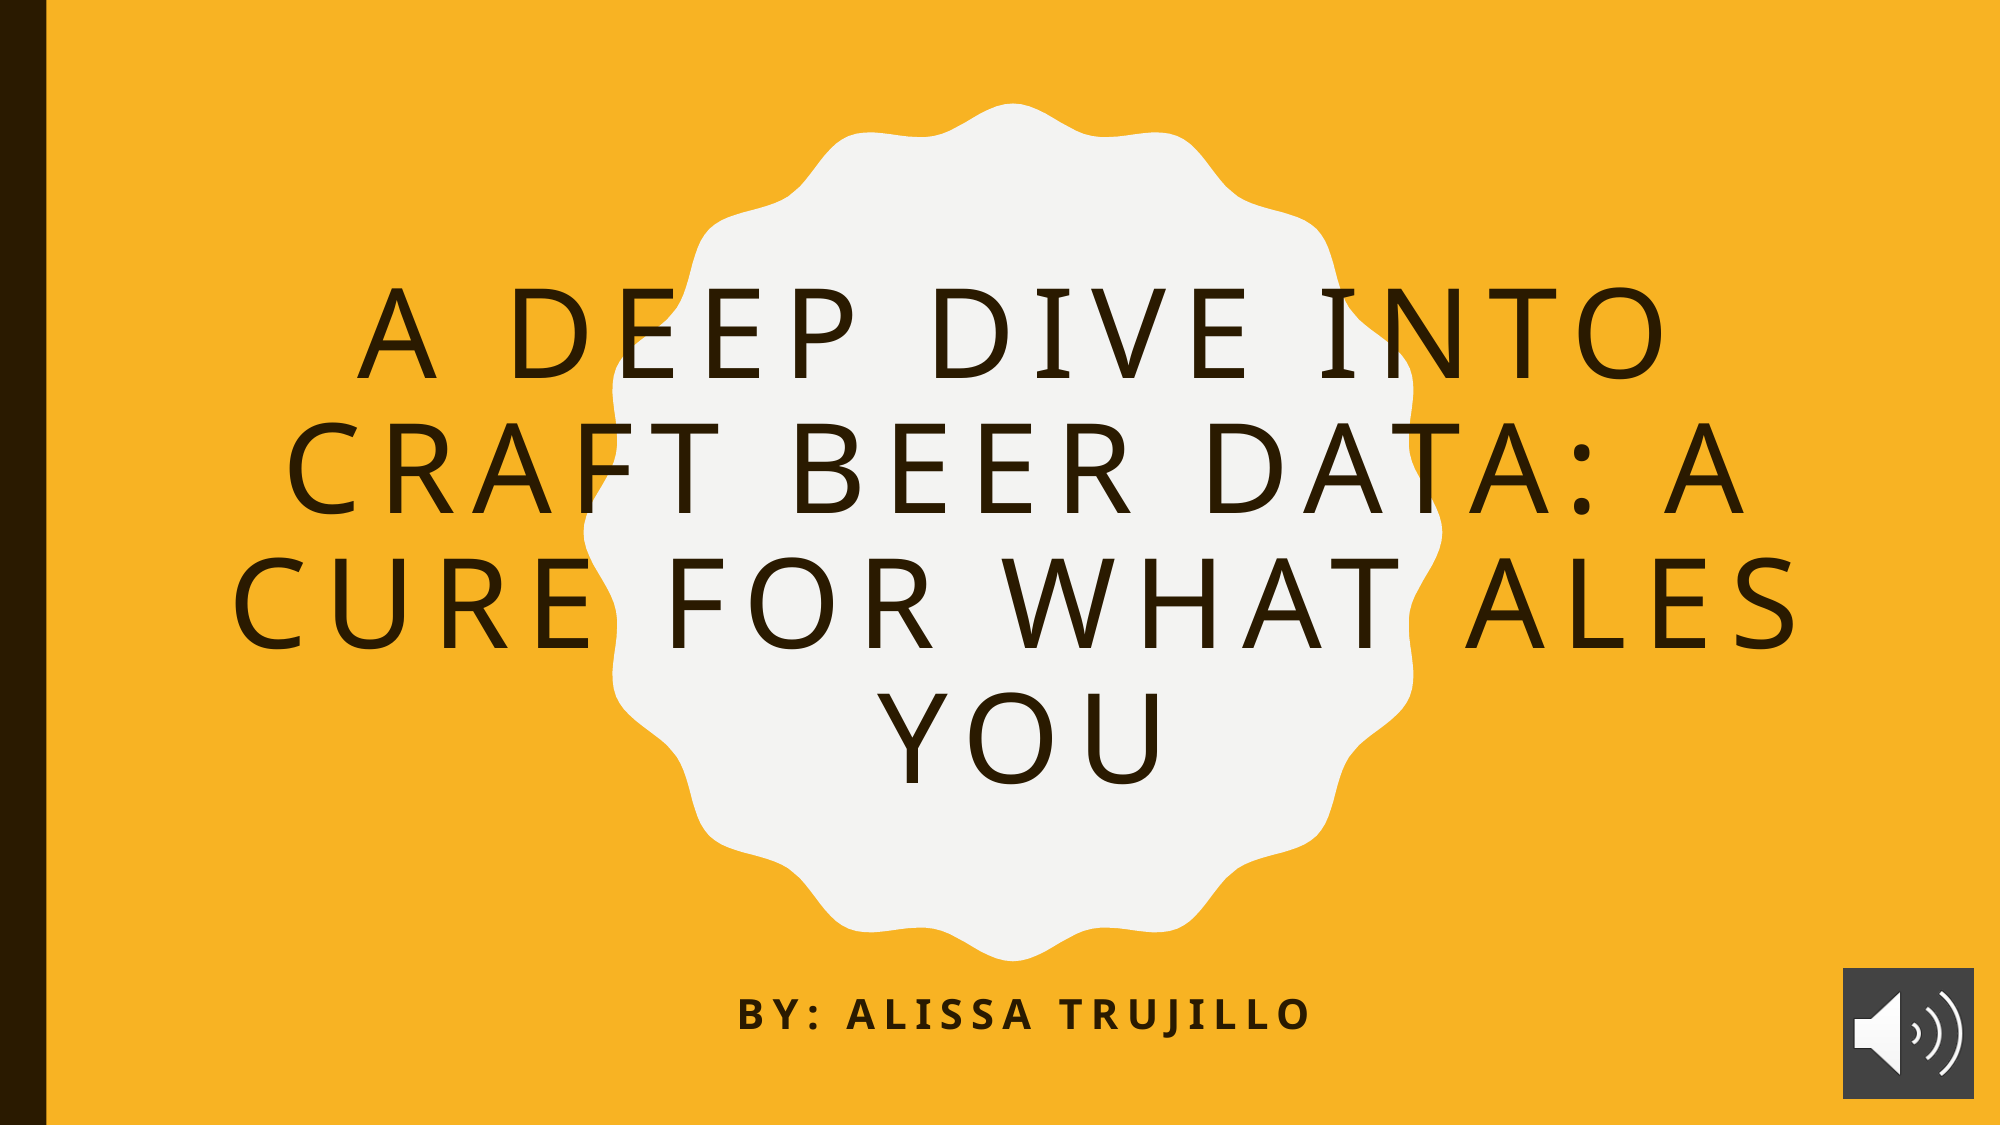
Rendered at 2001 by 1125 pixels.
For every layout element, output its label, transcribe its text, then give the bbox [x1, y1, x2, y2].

picture [1841, 966, 1975, 1100]
subtitle By: Alissa Trujillo [363, 980, 1684, 1103]
title A deep Dive into Craft Beer data: A Cure For What Ales You [176, 180, 1870, 902]
